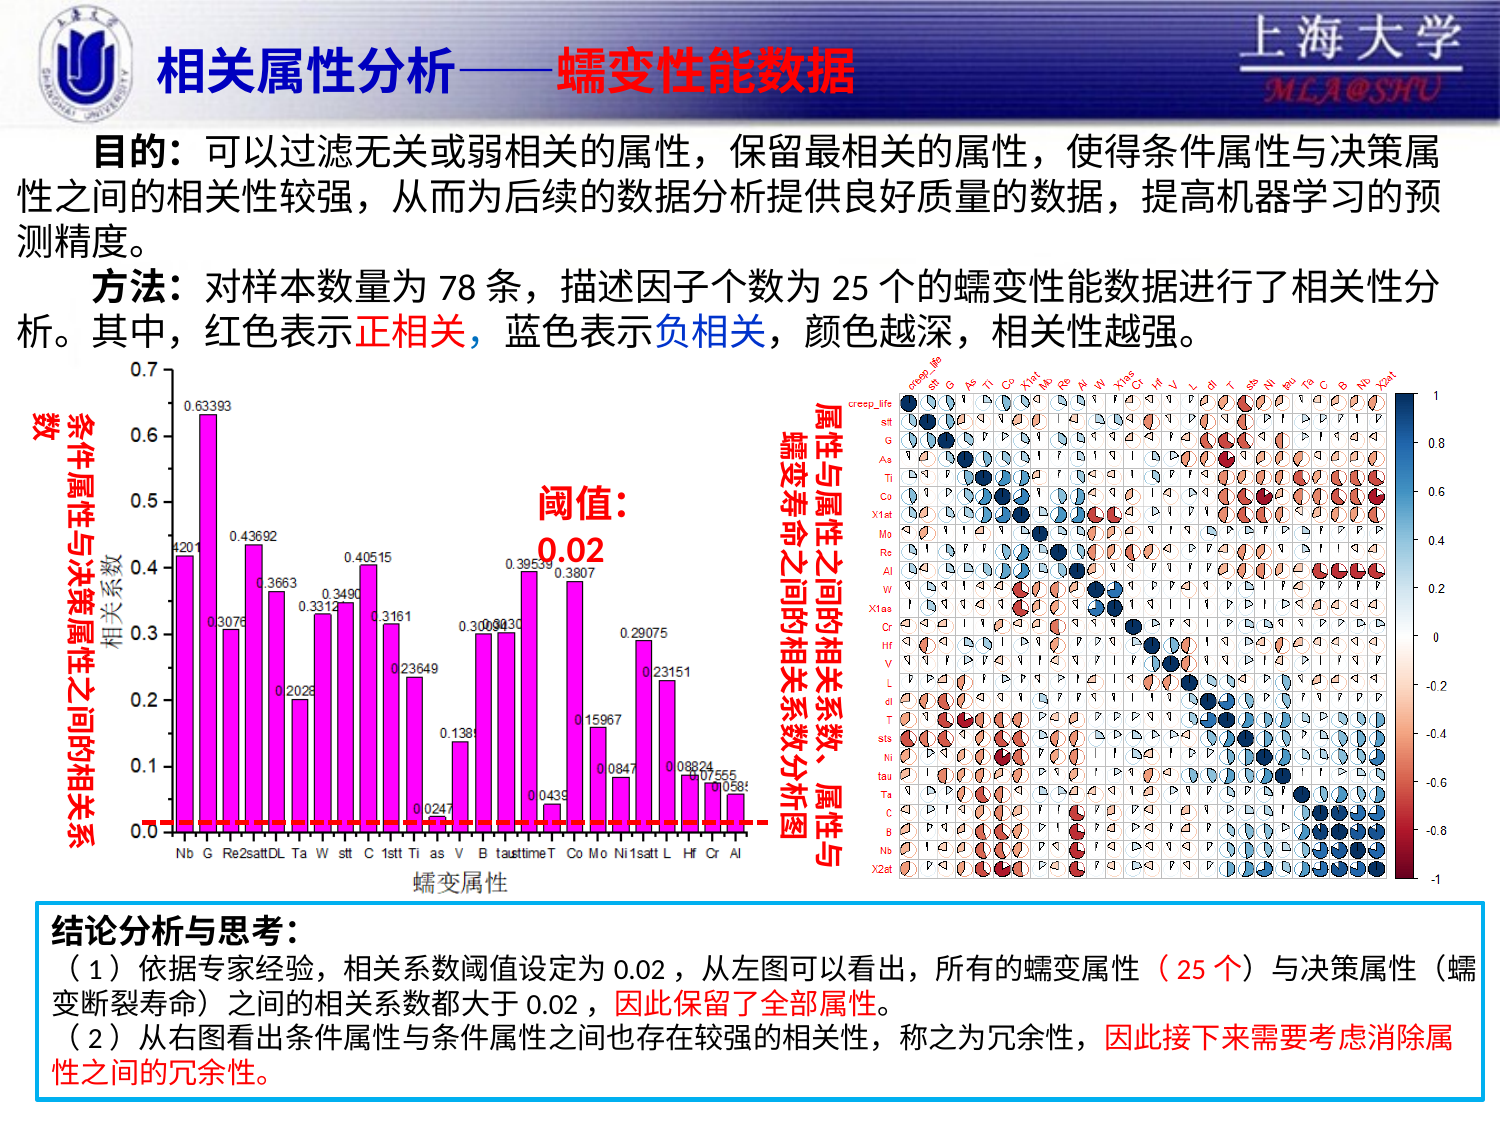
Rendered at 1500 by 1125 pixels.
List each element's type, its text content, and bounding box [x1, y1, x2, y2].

text_box 条件属性与决策属性之间的相关系数 [6, 397, 83, 880]
picture [0, 0, 1500, 1125]
text_box 目的：可以过滤无关或弱相关的属性，保留最相关的属性，使得条件属性与决策属性之间的相关性较强，从而为后续的数据分析提供良好质量的数据，提高机器学习的预测精度。 方法：对样本数量为78条，描述因子个数为25个的蠕变性能数据进行了相关性分析。其中，红色表示正相关，蓝色表示负相关，颜色越深，相关性越强。 [2, 120, 1459, 361]
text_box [36, 902, 1492, 1100]
title 相关属性分析——蠕变性能数据 [141, 12, 1492, 126]
text_box 属性与属性之间的相关系数、属性与蠕变寿命之间的相关系数分析图 [774, 386, 835, 886]
